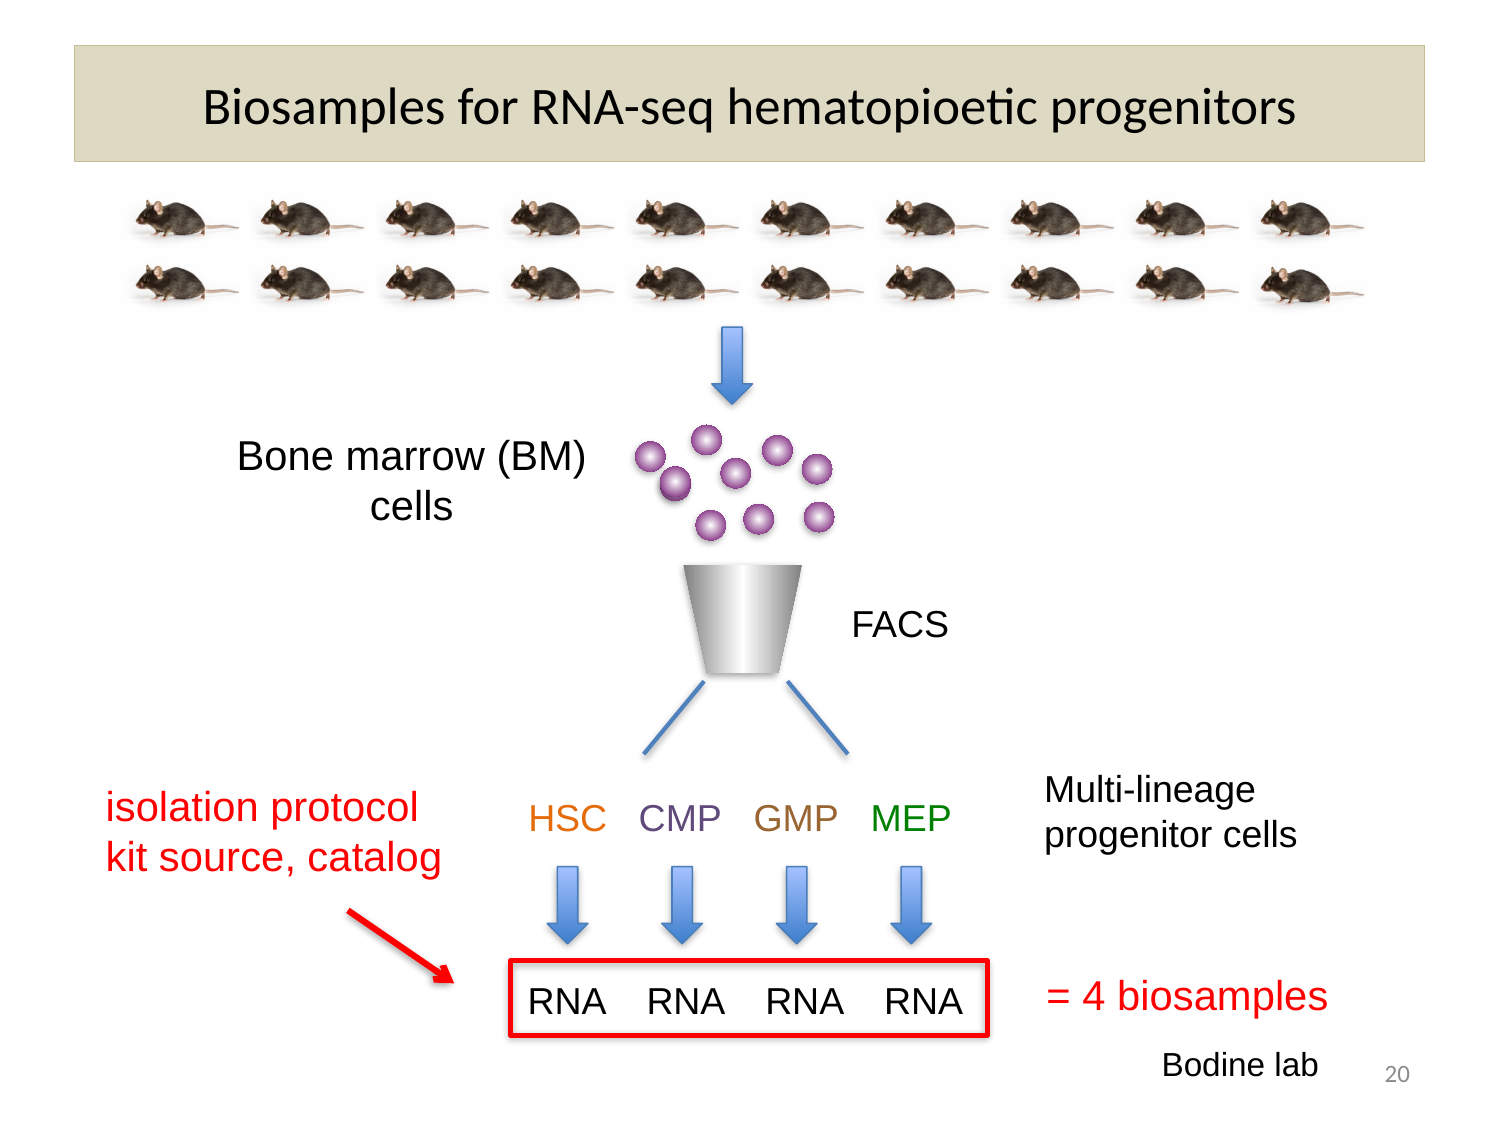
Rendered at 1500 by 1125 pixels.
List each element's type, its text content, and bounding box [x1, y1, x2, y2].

slide_number 20 [1074, 1042, 1425, 1103]
text_box Bodine lab [1146, 1040, 1335, 1090]
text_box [120, 187, 1368, 1031]
text_box Biosamples for RNA-seq hematopioetic progenitors [74, 45, 1425, 162]
text_box isolation protocol kit source, catalog [90, 772, 115, 888]
